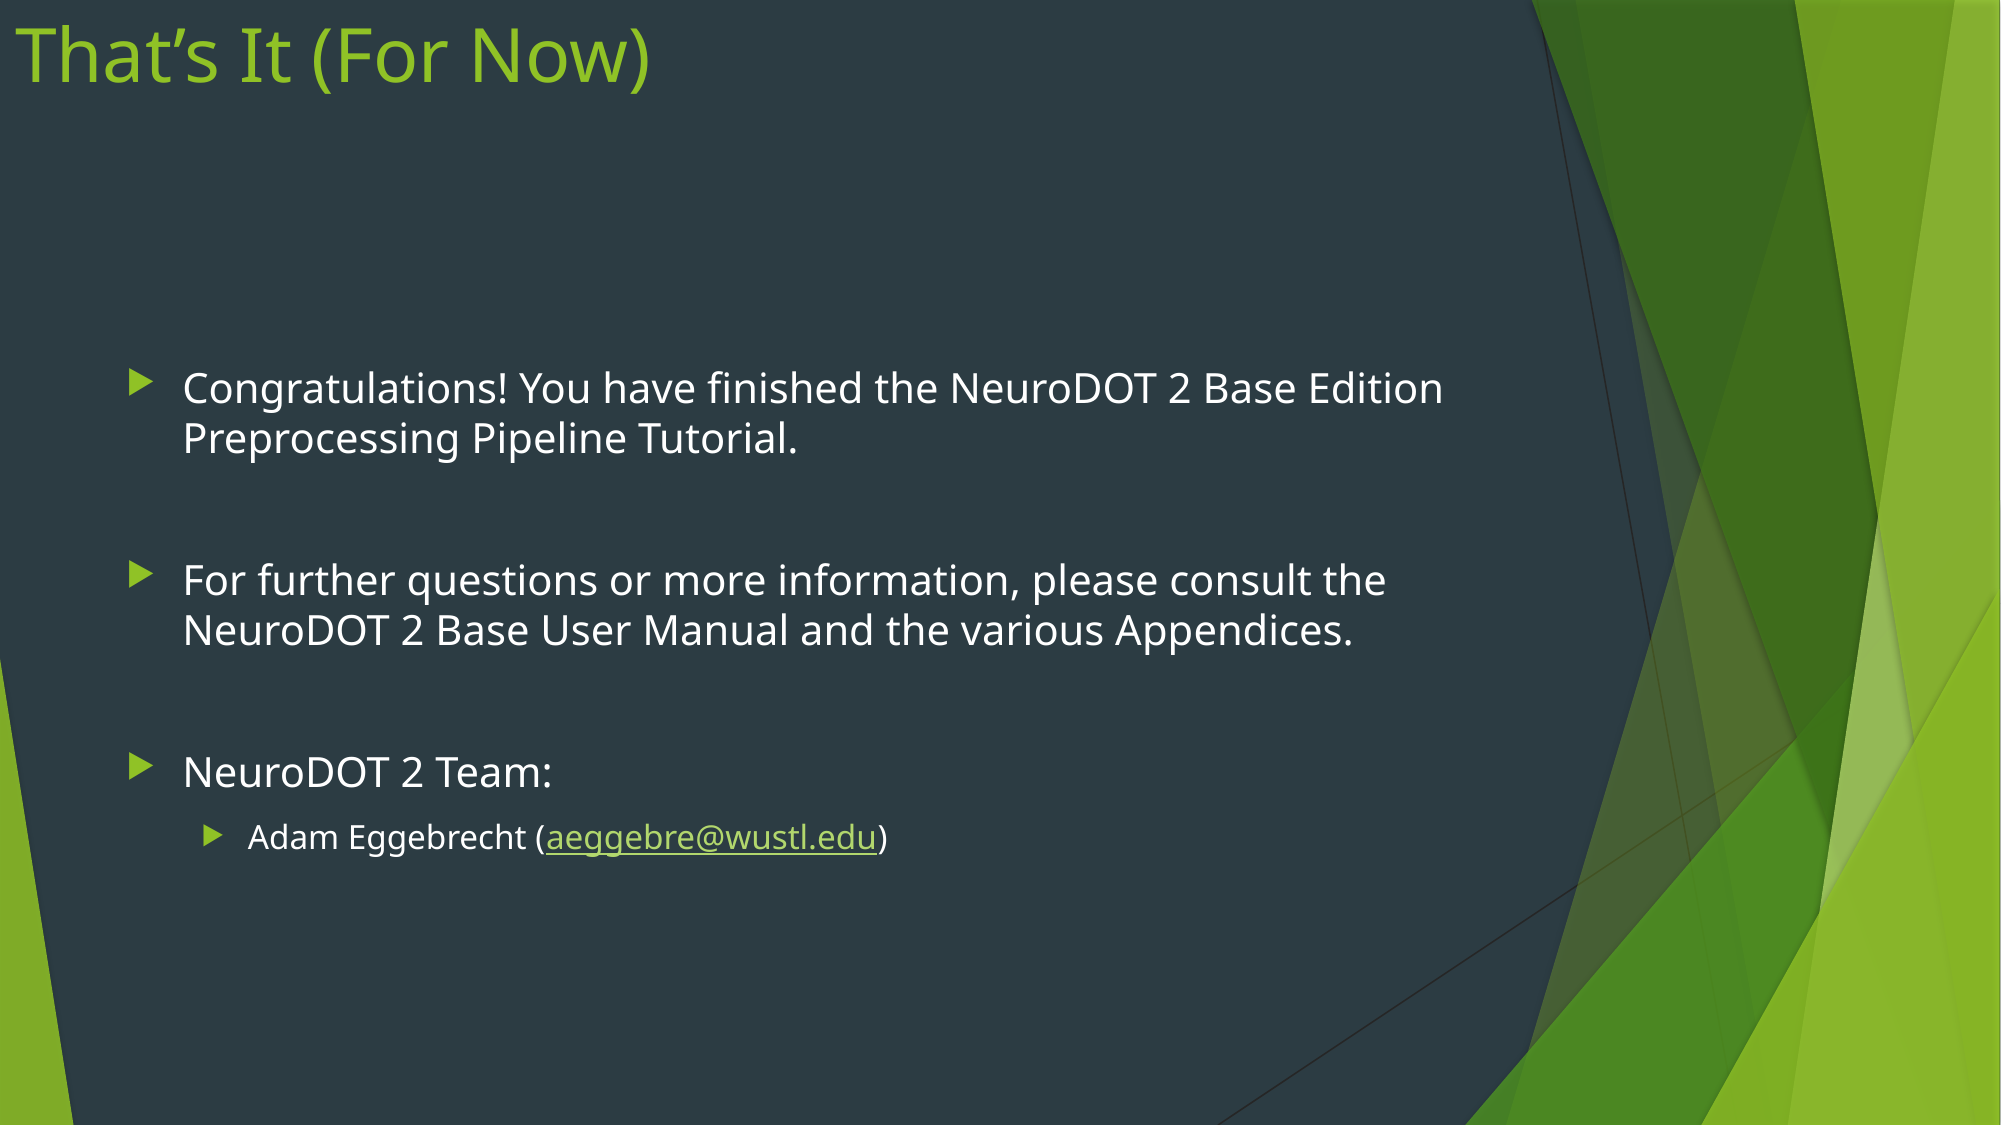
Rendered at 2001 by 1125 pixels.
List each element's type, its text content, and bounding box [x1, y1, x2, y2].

title That’s It (For Now) [0, 0, 1411, 217]
list Congratulations! You have finished the NeuroDOT 2 Base Edition Preprocessing Pipeline Tutorial. For further questions or more information, please consult the NeuroDOT 2 Base User Manual and the various Appendices. NeuroDOT 2 Team: Adam Eggebrecht (aeggebre@wustl.edu) [111, 354, 1522, 992]
